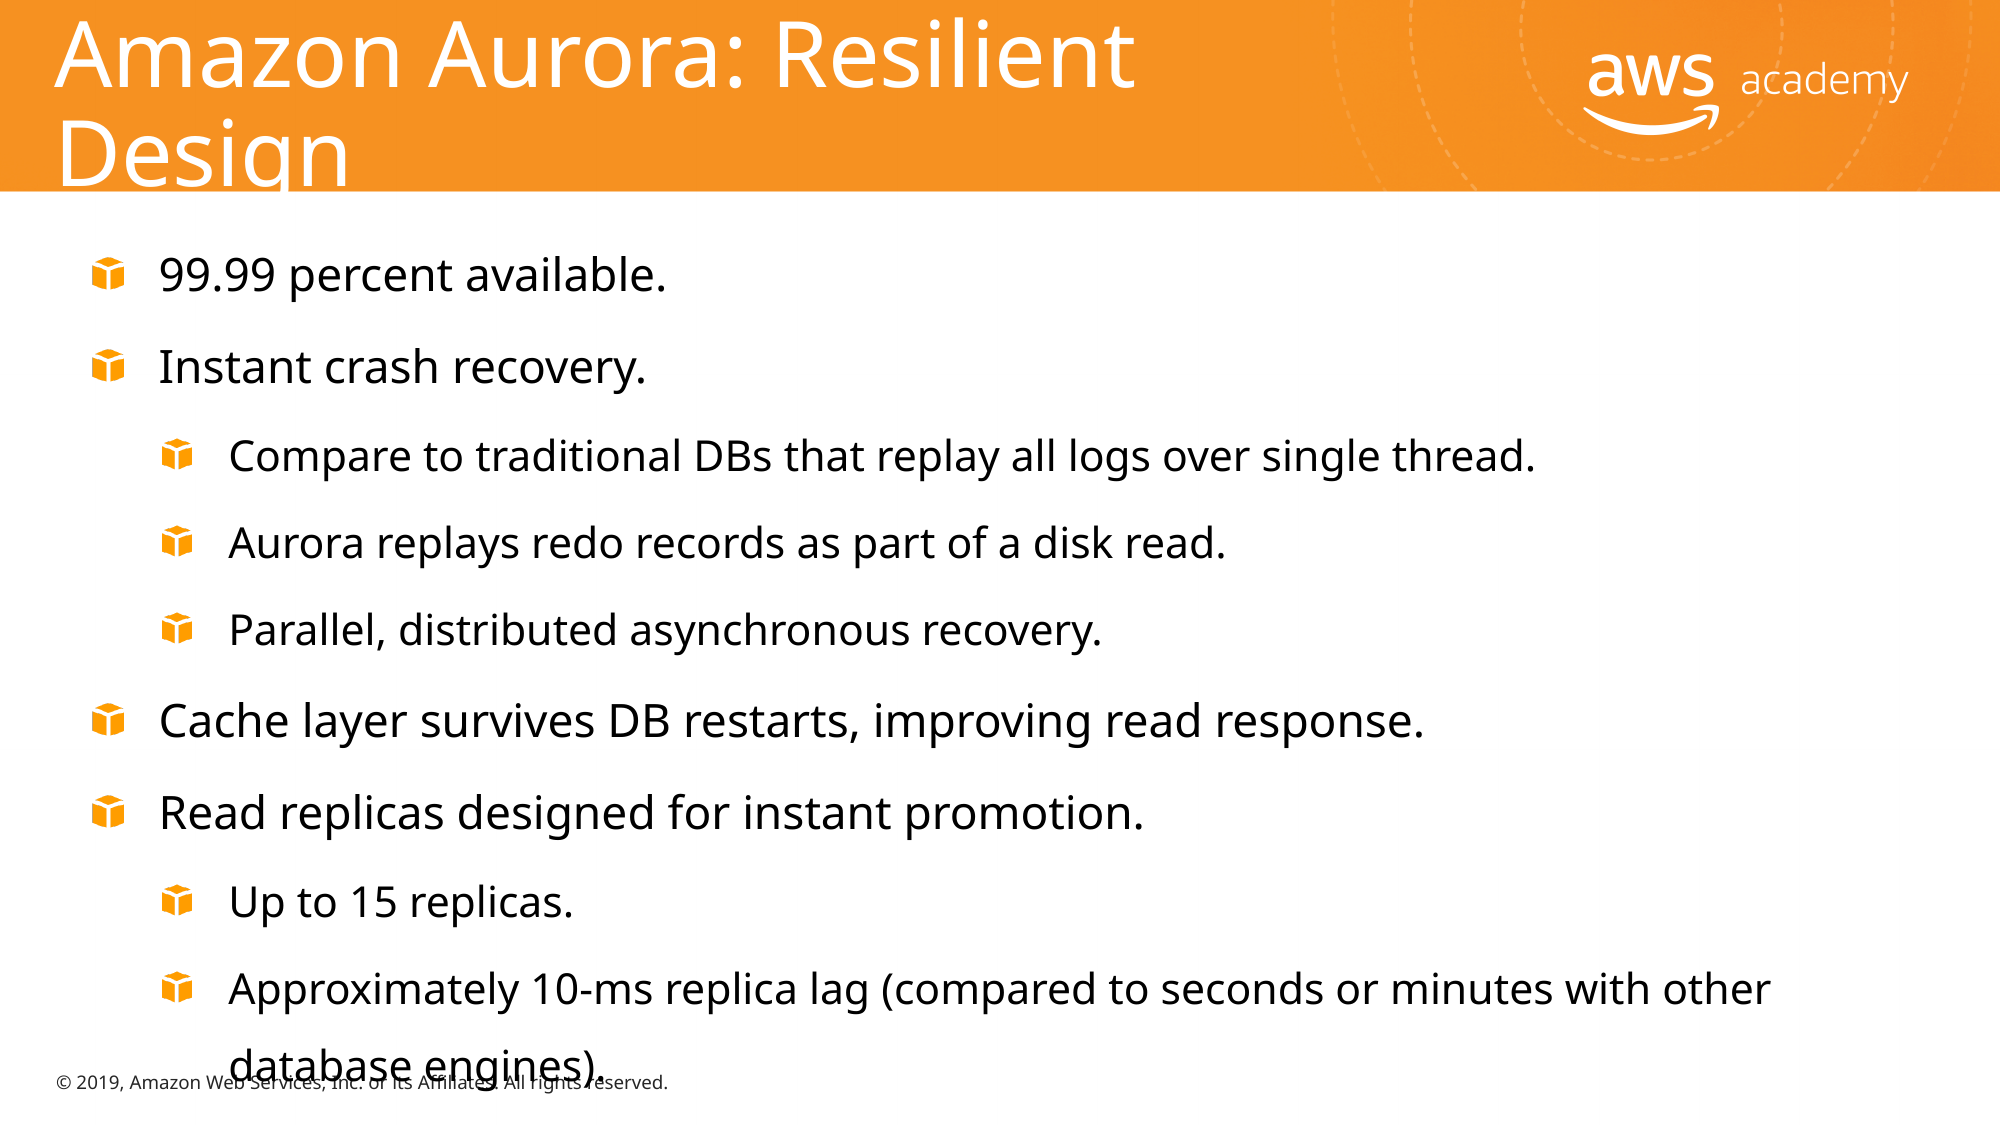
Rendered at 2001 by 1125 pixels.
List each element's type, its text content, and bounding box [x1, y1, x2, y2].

list 99.99 percent available. Instant crash recovery. Compare to traditional DBs that replay all logs over single thread. Aurora replays redo records as part of a disk read. Parallel, distributed asynchronous recovery. Cache layer survives DB restarts, improving read response. Read replicas designed for instant promotion. Up to 15 replicas. Approximately 10-ms replica lag (compared to seconds or minutes with other database engines). [39, 210, 1907, 1104]
picture [0, 0, 2000, 1125]
title Amazon Aurora: Resilient Design [39, 43, 1450, 172]
